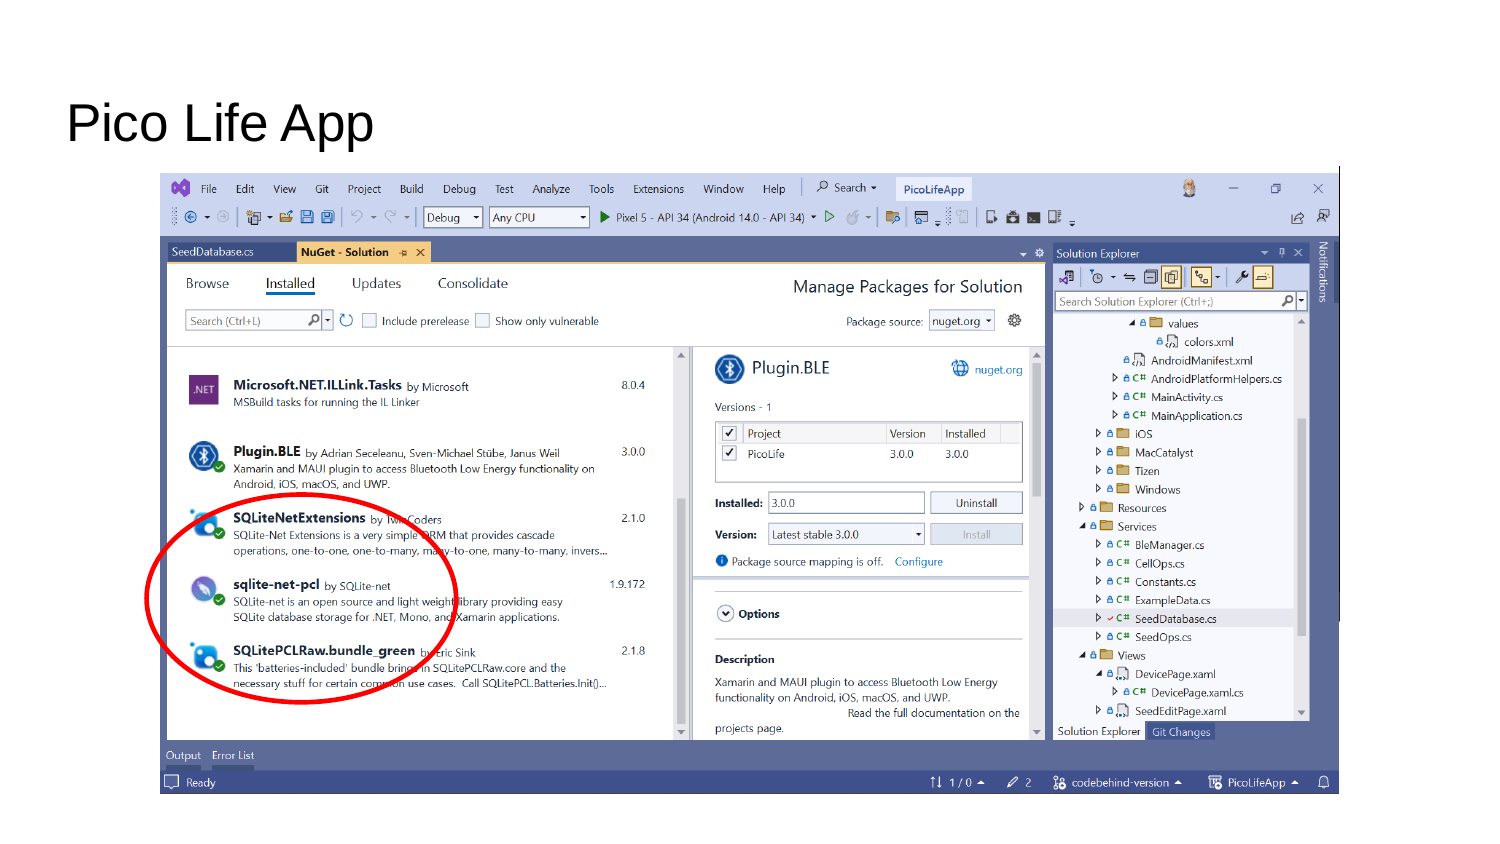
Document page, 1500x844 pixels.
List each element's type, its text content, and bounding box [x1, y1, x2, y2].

picture [160, 166, 1340, 794]
text_box [146, 566, 154, 631]
title Pico Life App [51, 72, 1449, 167]
